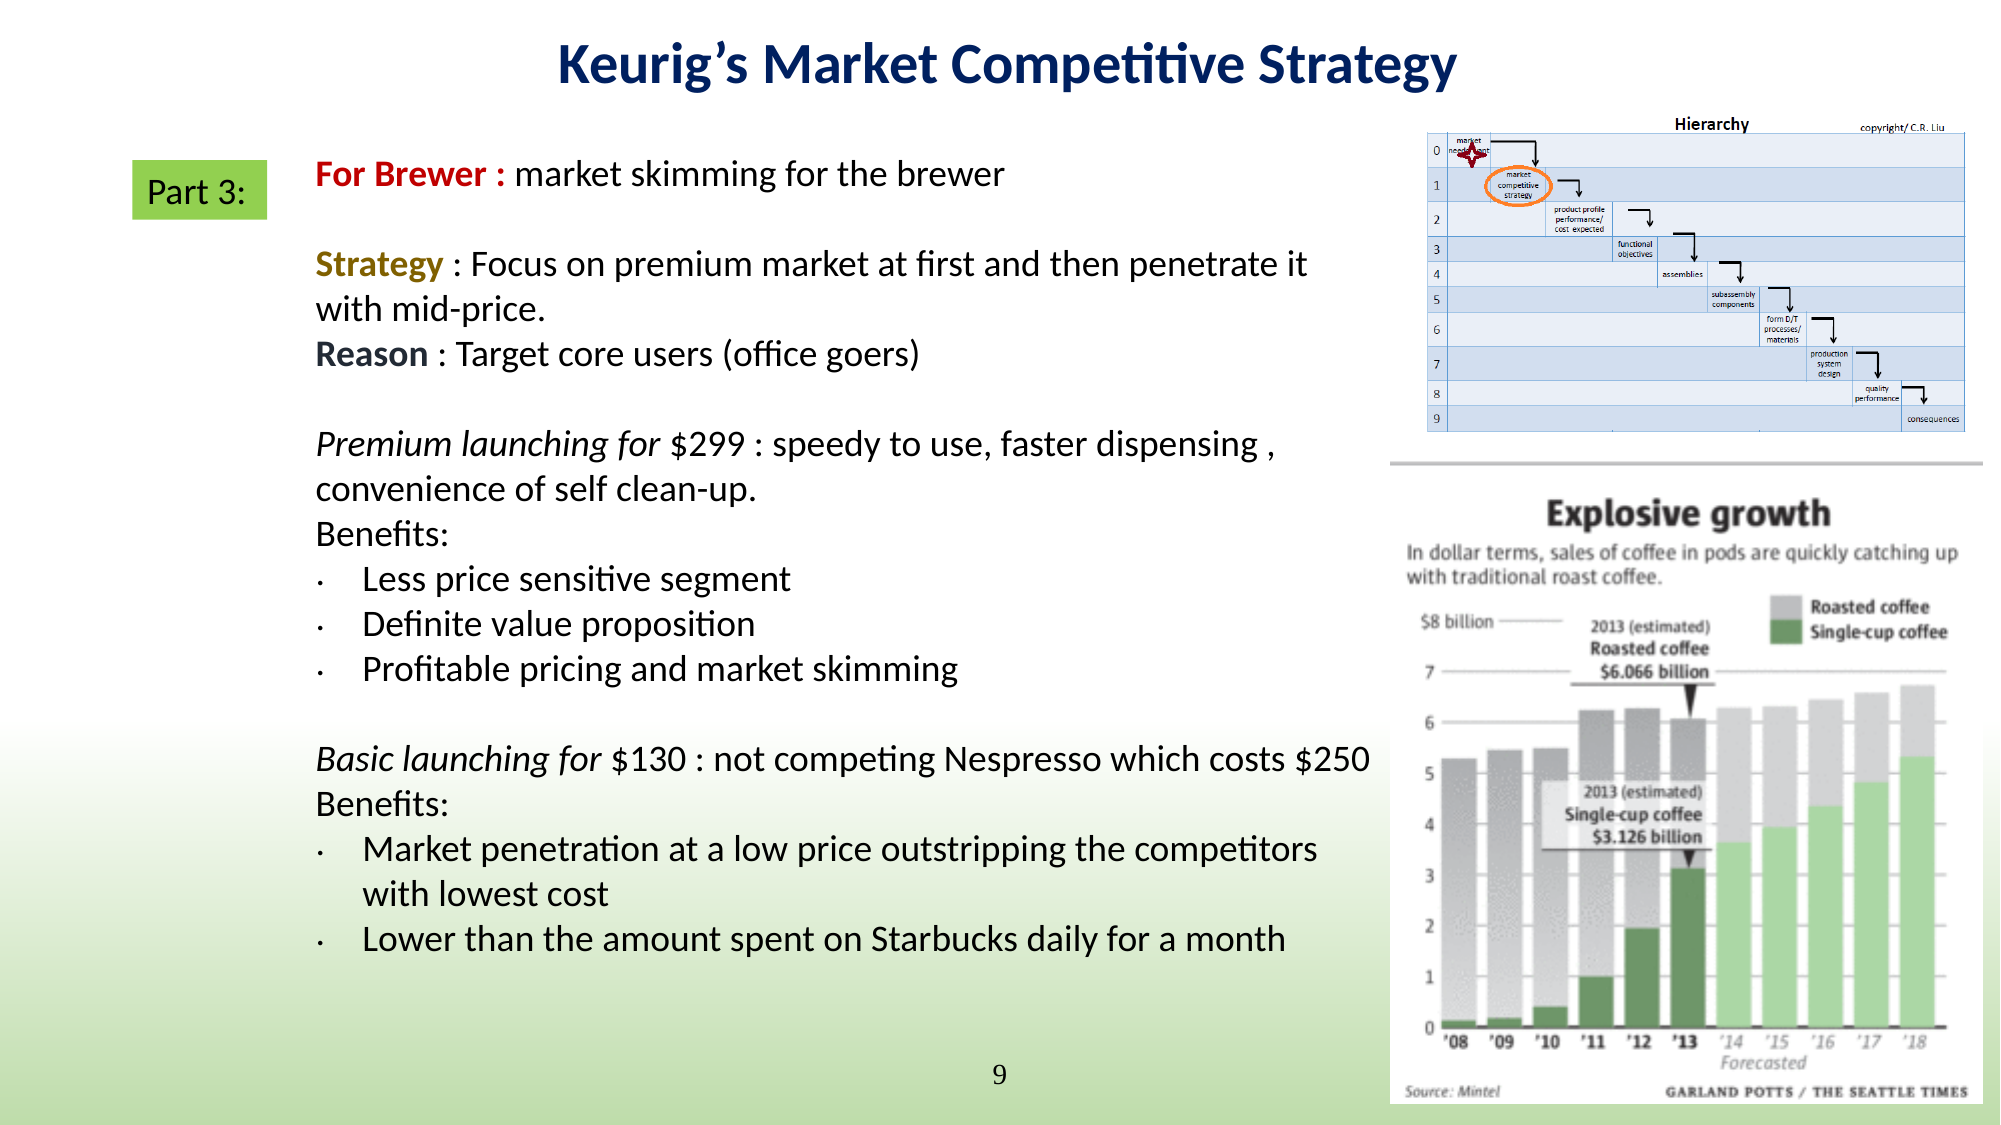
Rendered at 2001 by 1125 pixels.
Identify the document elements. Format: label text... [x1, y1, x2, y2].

text_box For Brewer : market skimming for the brewer Strategy : Focus on premium market at first and then penetrate it with mid-price. Reason : Target core users (office goers) Premium launching for $299 : speedy to use, faster dispensing , convenience of self clean-up. Benefits: Less price sensitive segment Definite value proposition Profitable pricing and market skimming Basic launching for $130 : not competing Nespresso which costs $250 Benefits: Market penetration at a low price outstripping the competitors with lowest cost Lower than the amount spent on Starbucks daily for a month [300, 141, 1392, 1057]
picture [1424, 109, 1966, 432]
footer 9 [662, 1042, 1338, 1103]
picture [1390, 458, 1983, 1104]
text_box Part 3: [132, 160, 268, 220]
text_box Keurig’s Market Competitive Strategy [543, 17, 1533, 103]
